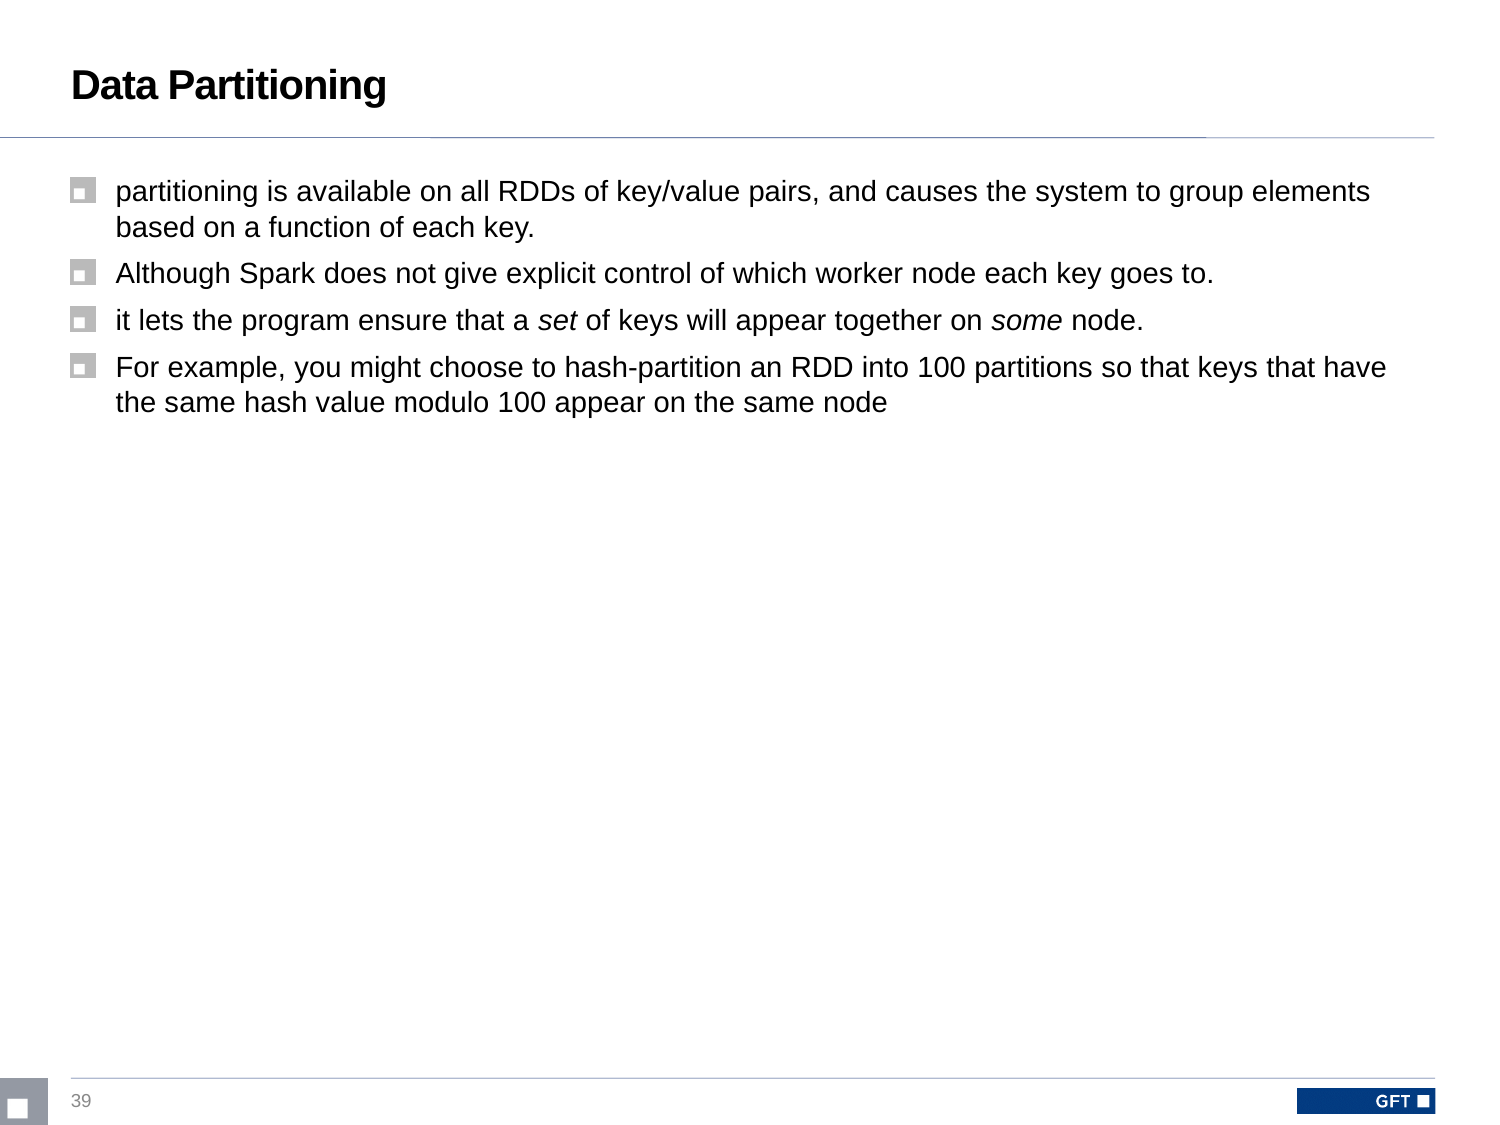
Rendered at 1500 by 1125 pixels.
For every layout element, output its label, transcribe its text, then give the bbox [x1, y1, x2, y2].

picture [70, 177, 96, 203]
picture [70, 353, 96, 378]
picture [1297, 1088, 1436, 1114]
slide_number 39 [70, 1089, 130, 1113]
list partitioning is available on all RDDs of key/value pairs, and causes the system to group elements based on a function of each key. Although Spark does not give explicit control of which worker node each key goes to. it lets the program ensure that a set of keys will appear together on some node. For example, you might choose to hash-partition an RDD into 100 partitions so that keys that have the same hash value modulo 100 appear on the same node [70, 172, 1432, 1055]
title Data Partitioning [70, 66, 1447, 120]
picture [70, 259, 96, 285]
picture [70, 306, 96, 332]
